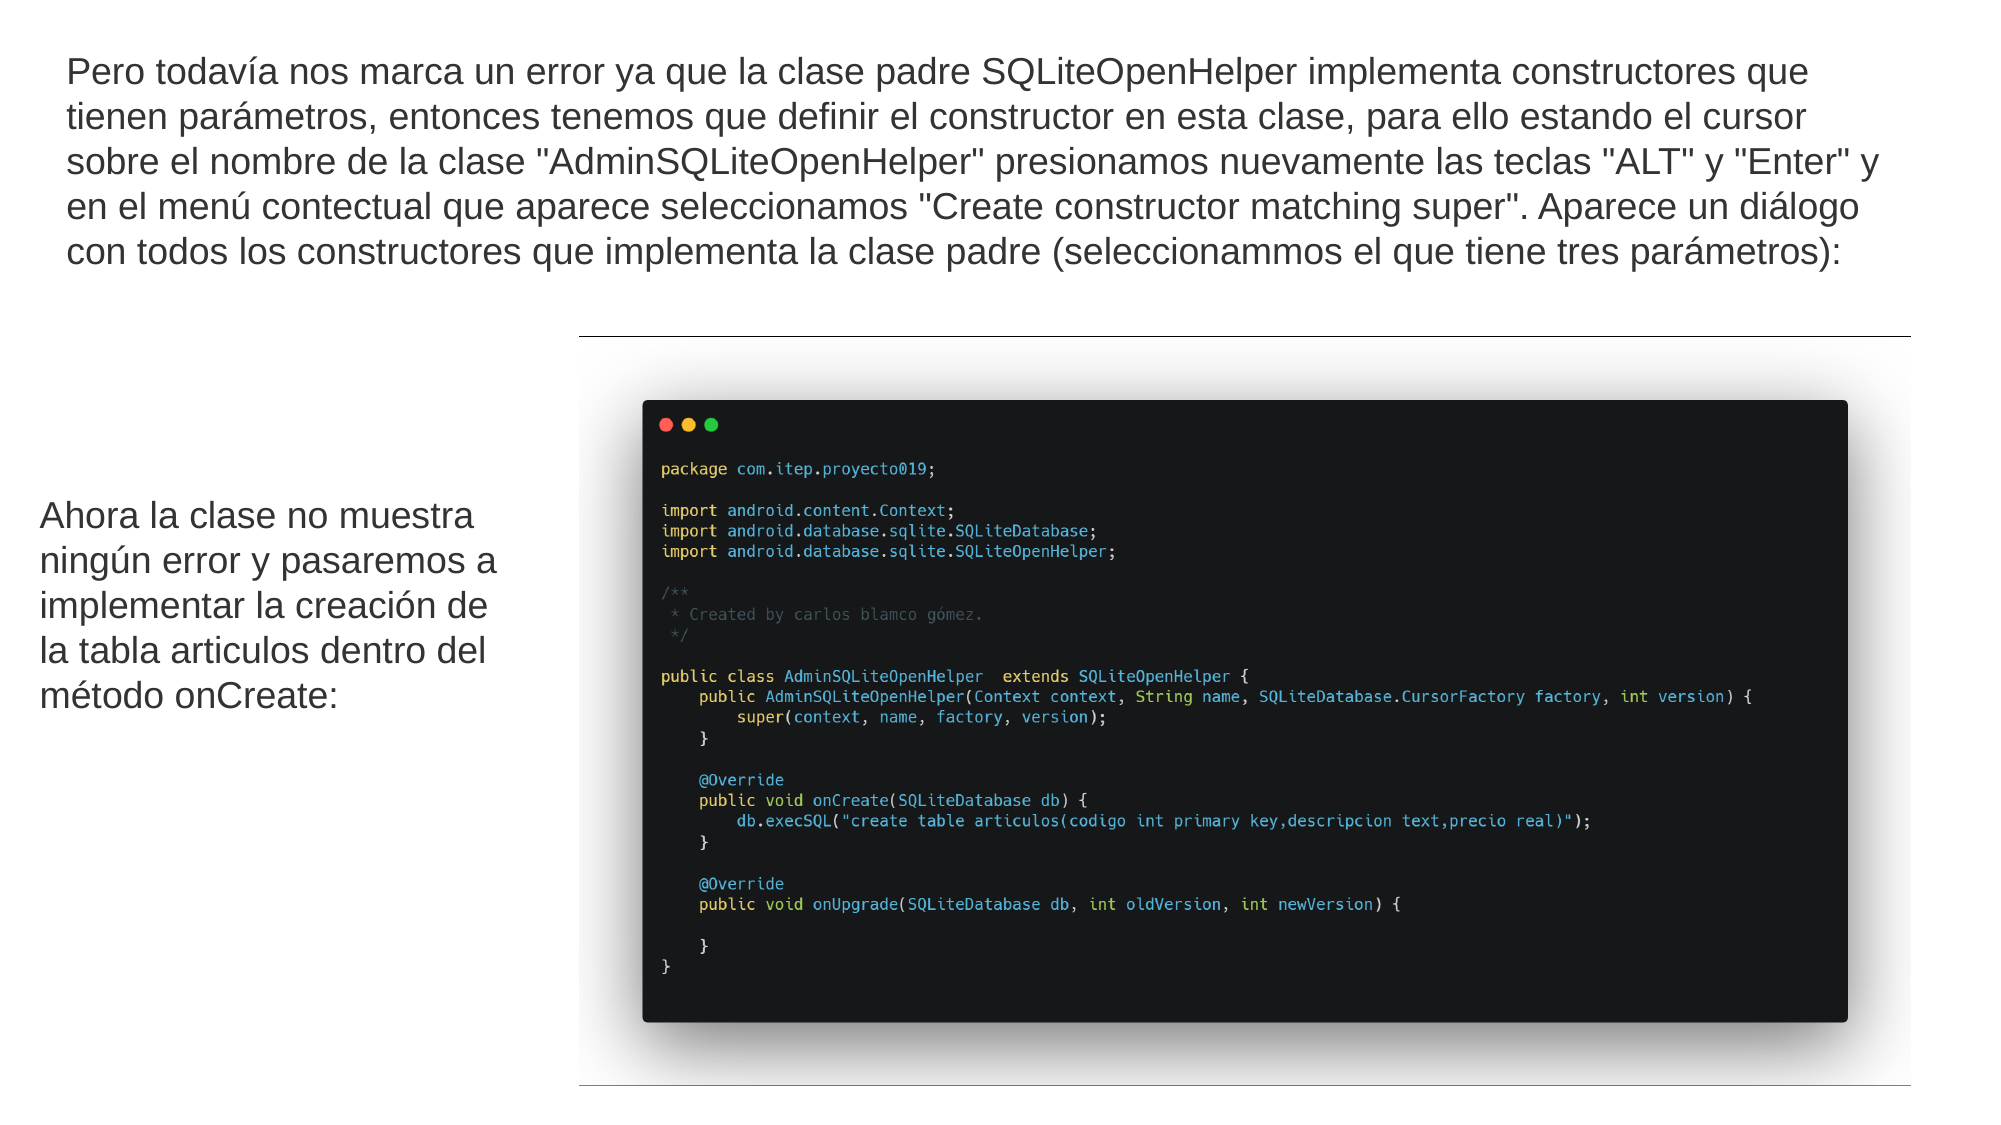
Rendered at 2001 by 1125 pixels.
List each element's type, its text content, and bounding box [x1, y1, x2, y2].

text_box Ahora la clase no muestra ningún error y pasaremos a implementar la creación de la tabla articulos dentro del método onCreate: [24, 483, 540, 724]
text_box Pero todavía nos marca un error ya que la clase padre SQLiteOpenHelper implementa constructores que tienen parámetros, entonces tenemos que definir el constructor en esta clase, para ello estando el cursor sobre el nombre de la clase "AdminSQLiteOpenHelper" presionamos nuevamente las teclas "ALT" y "Enter" y en el menú contectual que aparece seleccionamos "Create constructor matching super". Aparece un diálogo con todos los constructores que implementa la clase padre (seleccionammos el que tiene tres parámetros): [51, 39, 1924, 280]
picture [579, 336, 1911, 1086]
